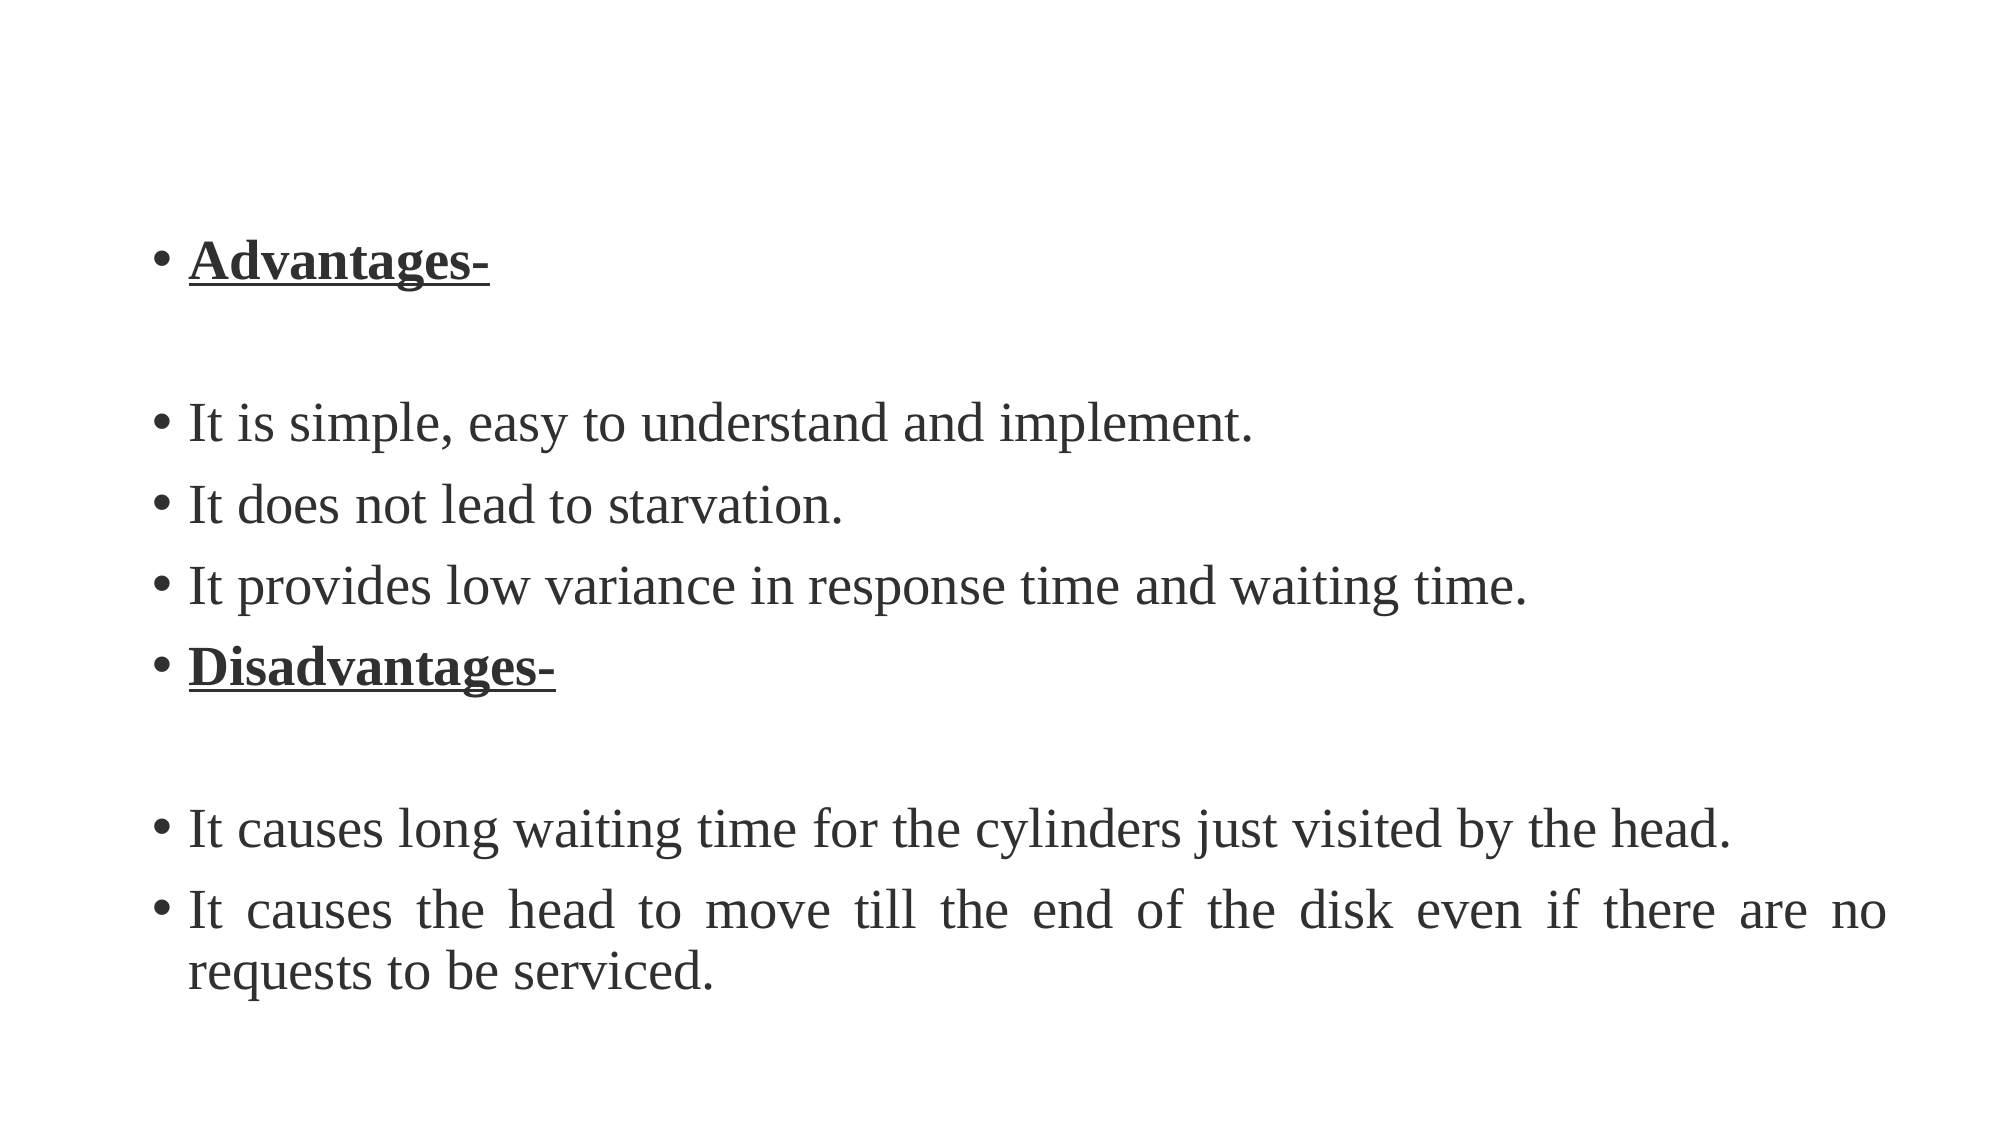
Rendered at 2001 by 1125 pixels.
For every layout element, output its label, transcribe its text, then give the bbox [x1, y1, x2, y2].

list Advantages- It is simple, easy to understand and implement. It does not lead to starvation. It provides low variance in response time and waiting time. Disadvantages- It causes long waiting time for the cylinders just visited by the head. It causes the head to move till the end of the disk even if there are no requests to be serviced. [137, 223, 1904, 1014]
